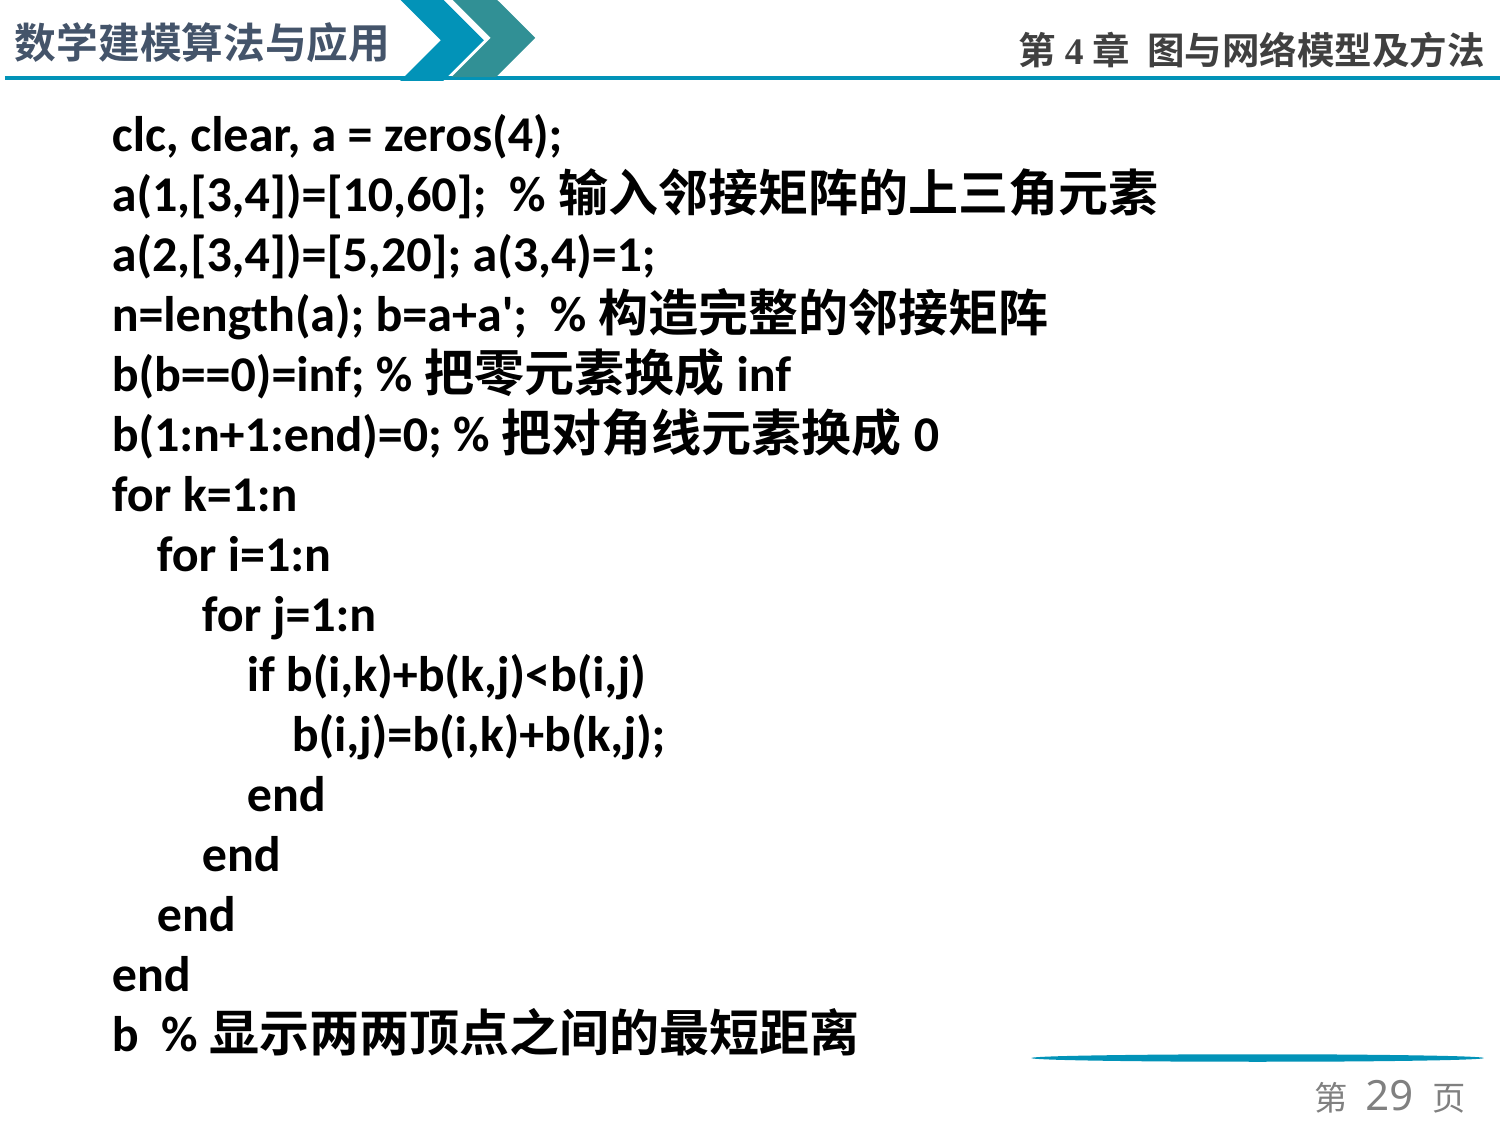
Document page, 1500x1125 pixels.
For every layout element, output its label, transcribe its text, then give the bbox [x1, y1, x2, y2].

text_box clc, clear, a = zeros(4); a(1,[3,4])=[10,60]; %输入邻接矩阵的上三角元素 a(2,[3,4])=[5,20]; a(3,4)=1; n=length(a); b=a+a'; %构造完整的邻接矩阵 b(b==0)=inf; %把零元素换成inf b(1:n+1:end)=0; %把对角线元素换成0 for k=1:n for i=1:n for j=1:n if b(i,k)+b(k,j)<b(i,j) b(i,j)=b(i,k)+b(k,j); end end end end b %显示两两顶点之间的最短距离 [97, 93, 1403, 1069]
